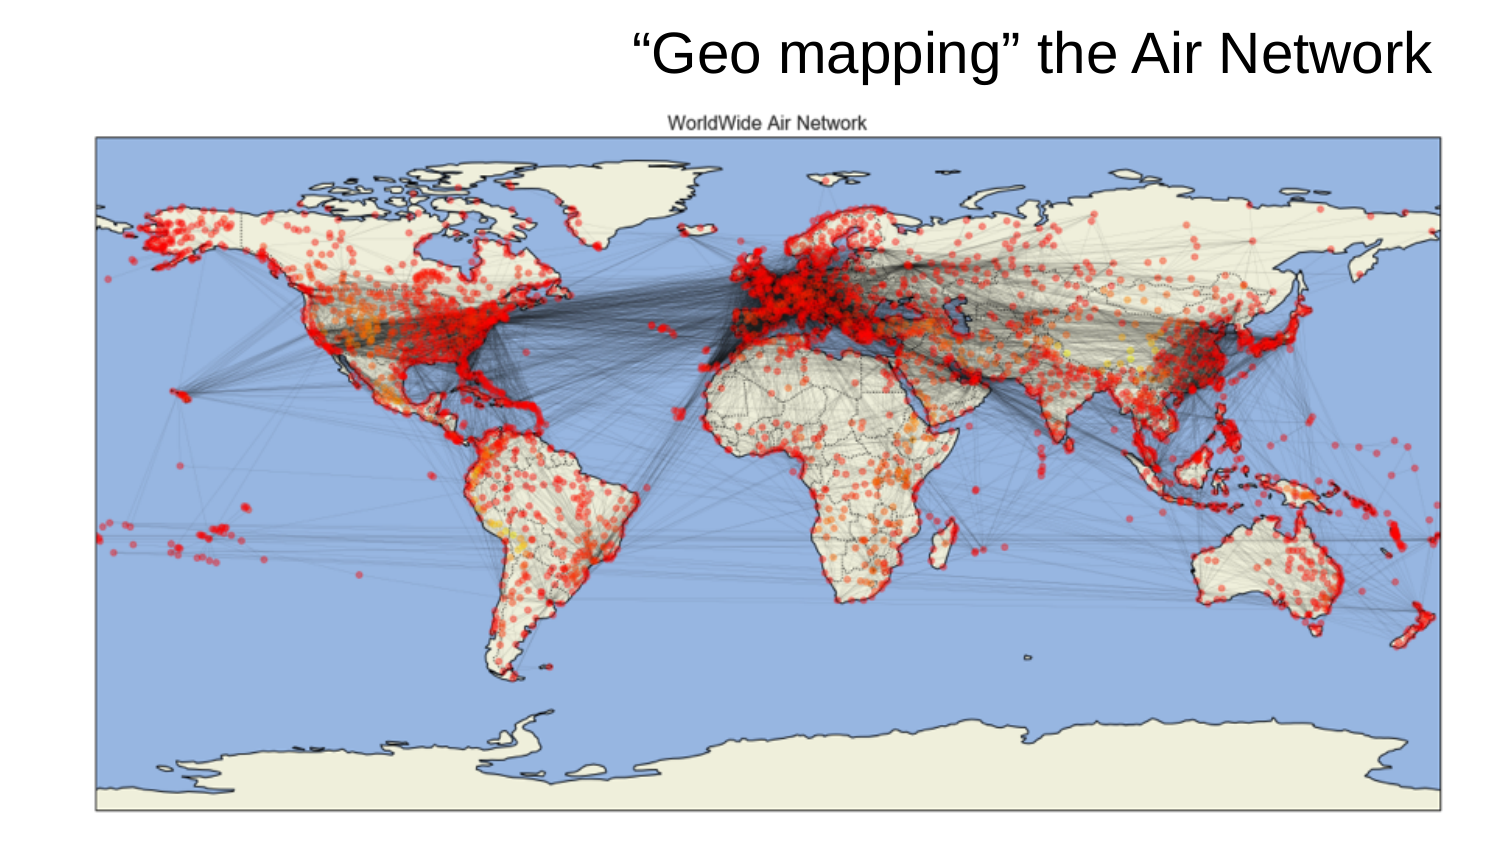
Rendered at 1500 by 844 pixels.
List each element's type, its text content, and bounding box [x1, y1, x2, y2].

picture [86, 107, 1450, 819]
title “Geo mapping” the Air Network [51, 0, 1449, 94]
